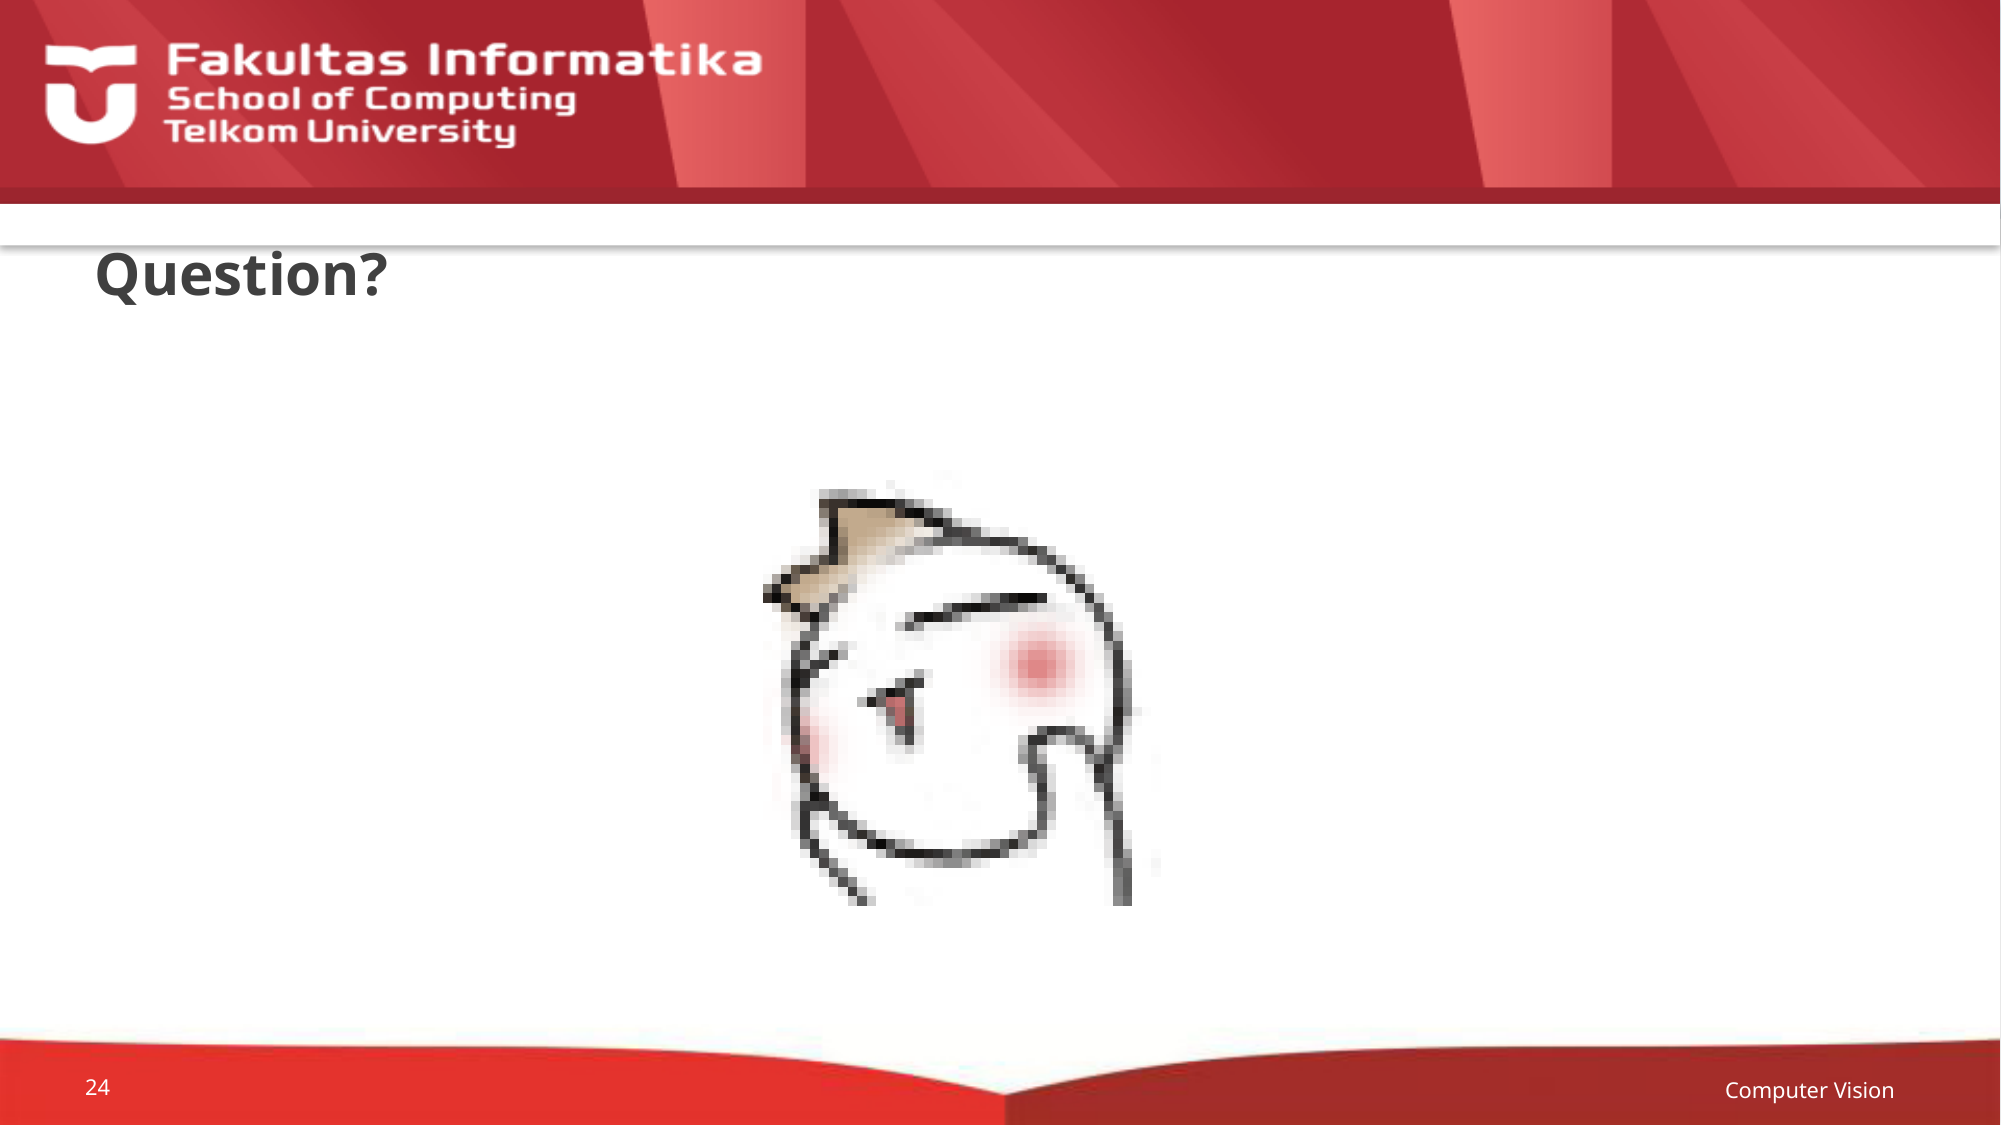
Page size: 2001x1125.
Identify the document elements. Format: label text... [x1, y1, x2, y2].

title Question? [79, 219, 1901, 325]
slide_number 24 [85, 1058, 164, 1119]
picture [0, 0, 2001, 1125]
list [763, 433, 1237, 906]
list Computer Vision [1185, 1058, 1911, 1119]
